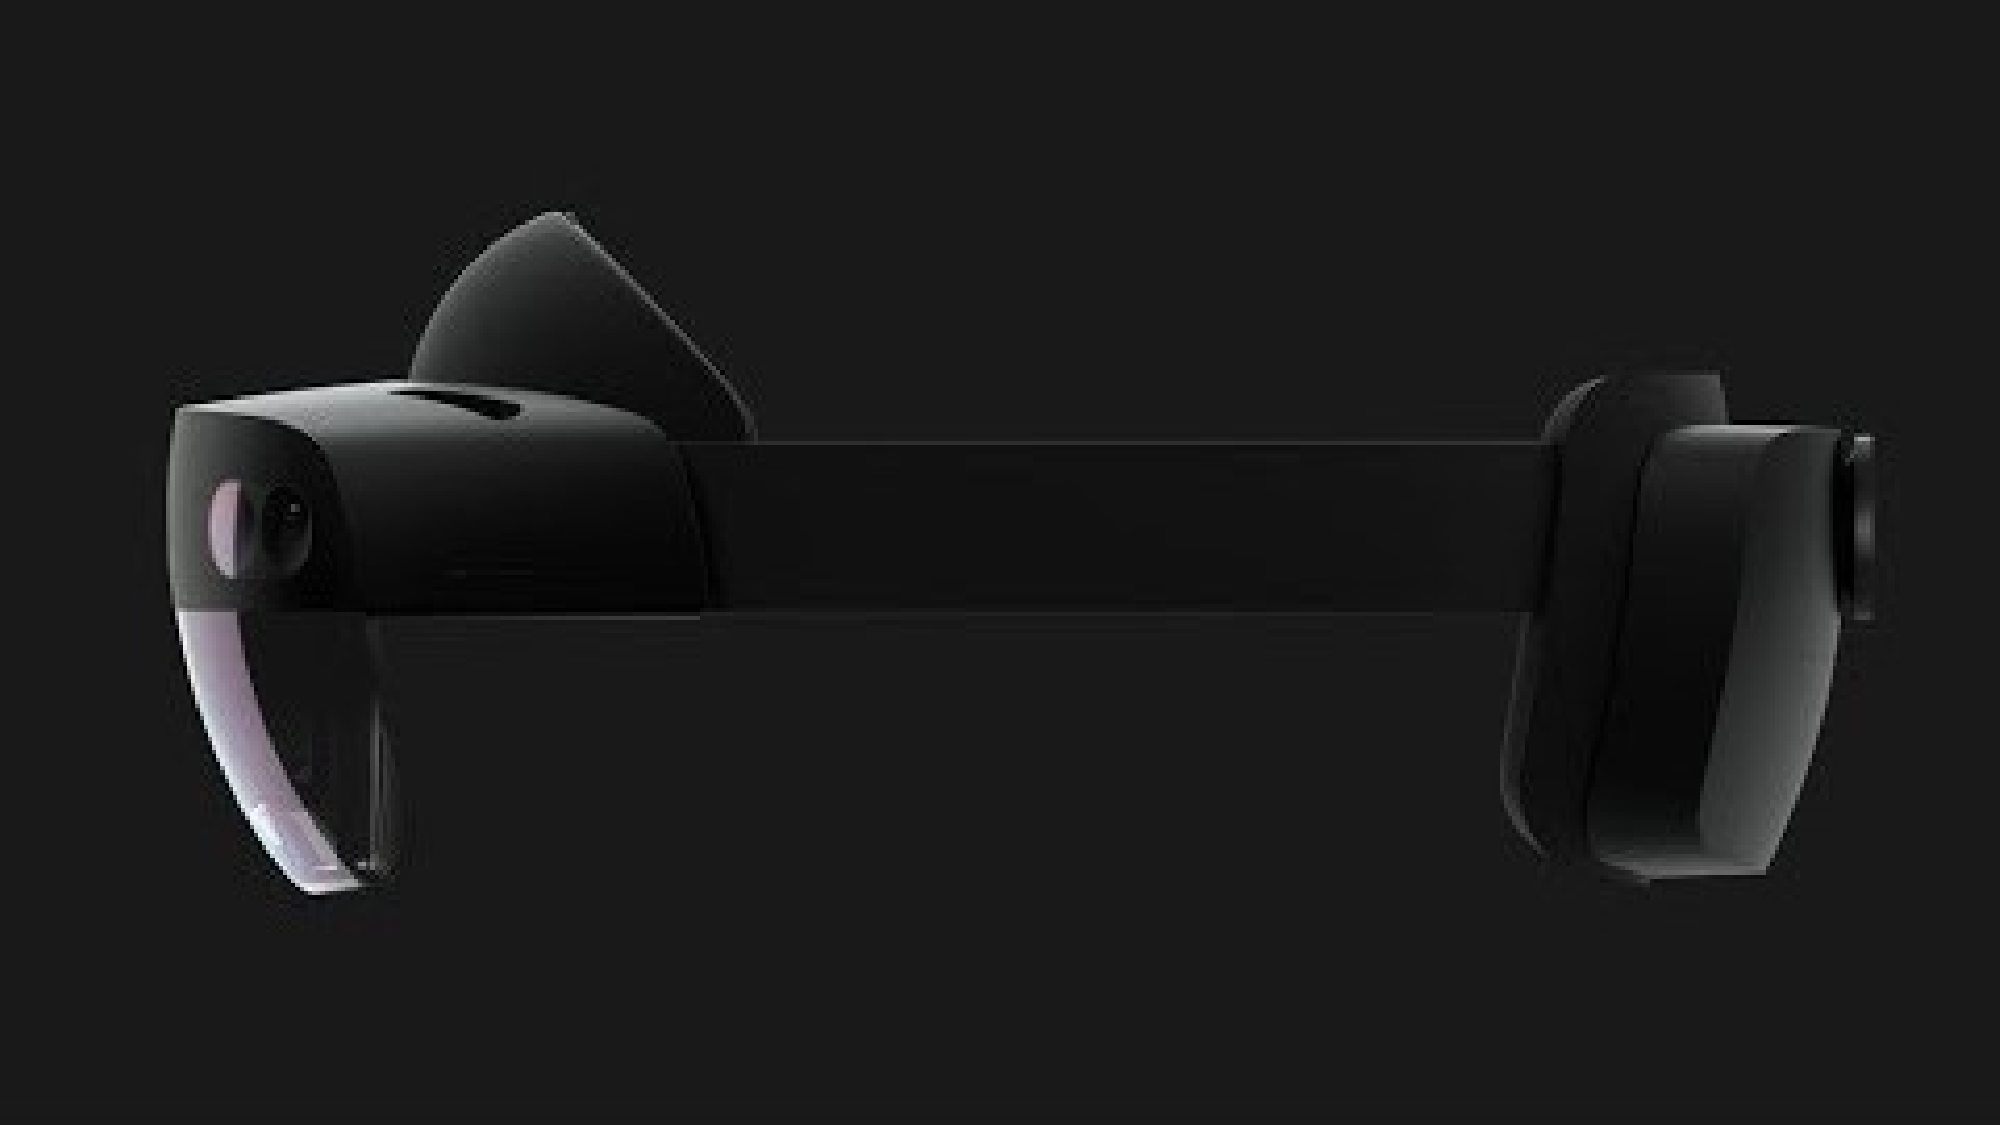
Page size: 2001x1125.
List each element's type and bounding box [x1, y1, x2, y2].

text_box [0, 0, 2000, 1125]
